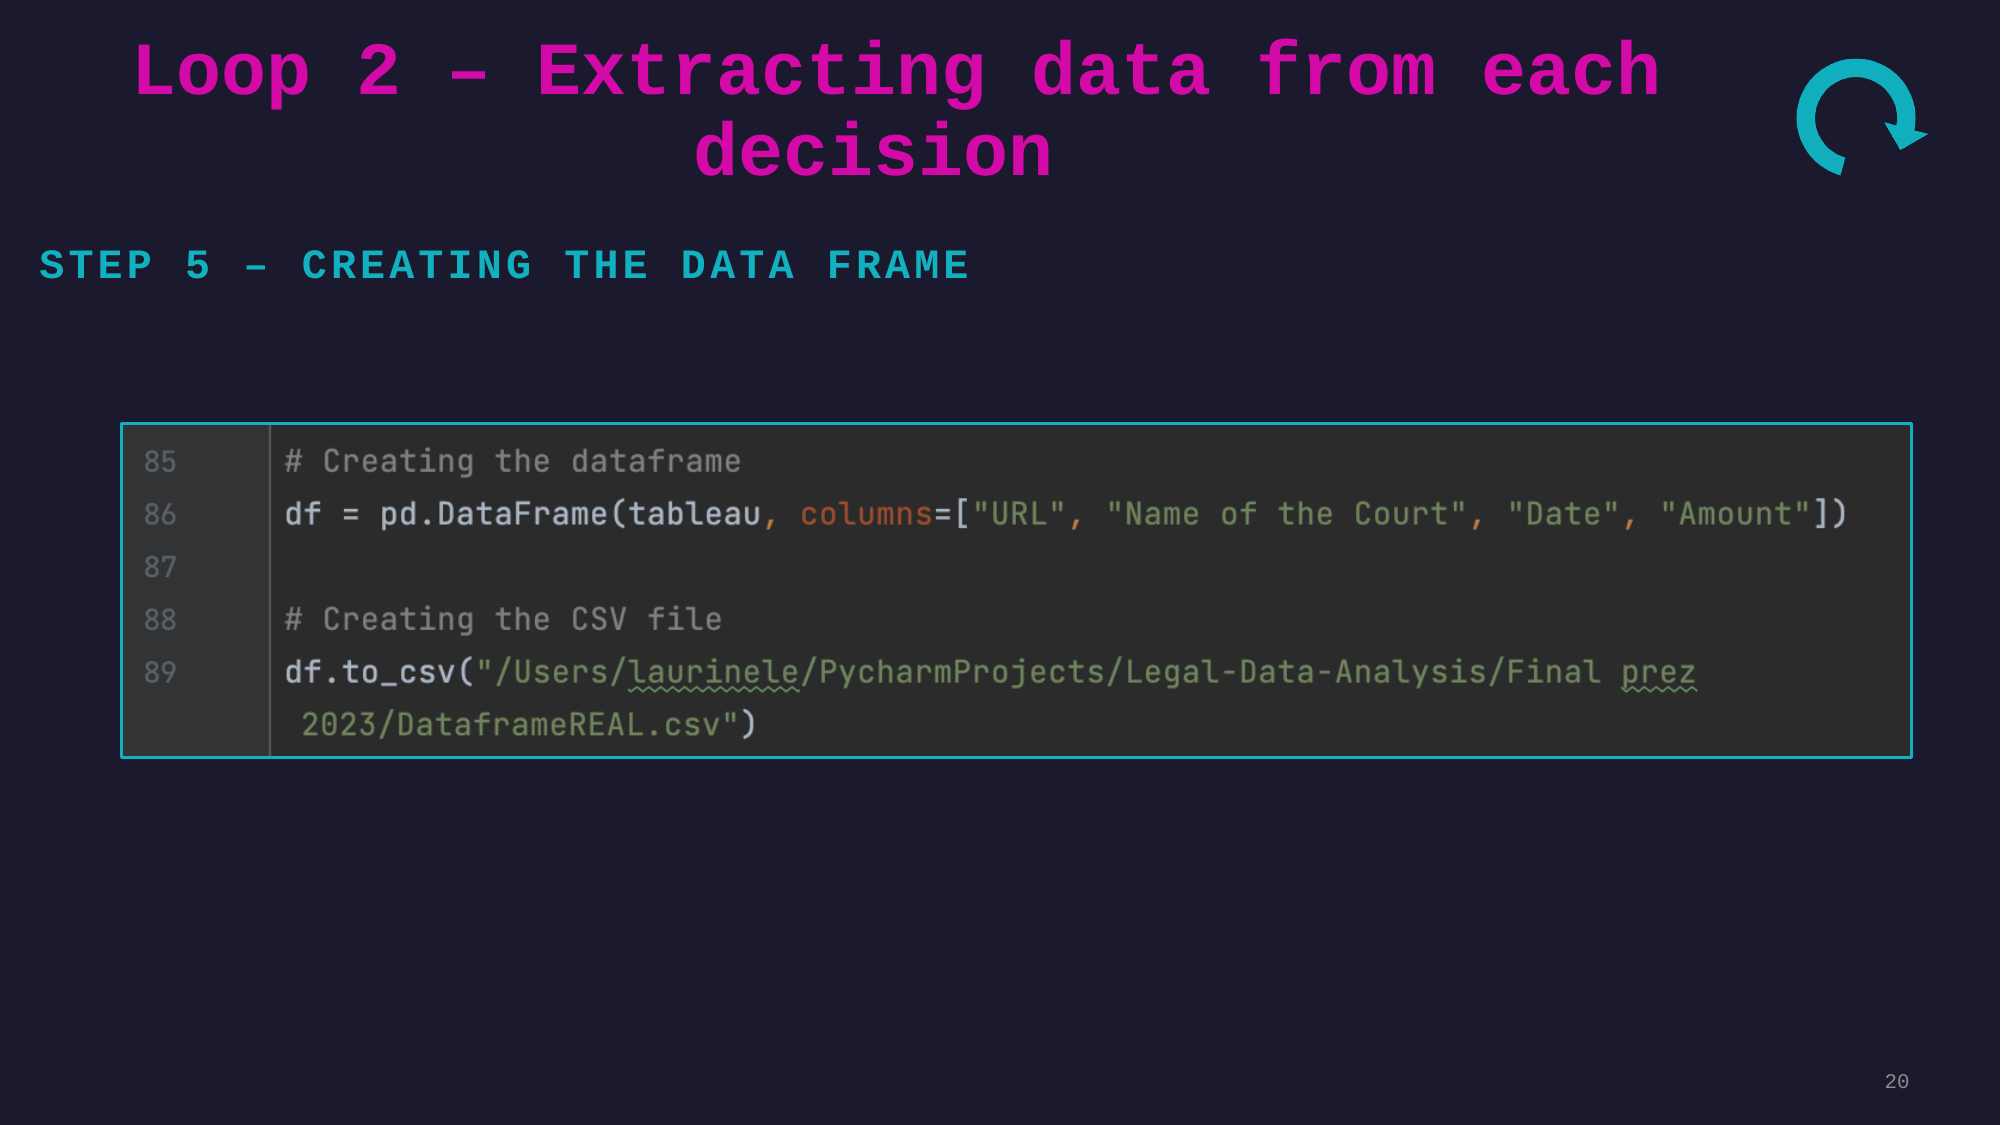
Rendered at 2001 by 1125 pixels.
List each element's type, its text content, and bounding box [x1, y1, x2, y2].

picture [1754, 15, 1959, 220]
picture [122, 424, 1910, 757]
slide_number 20 [1632, 1067, 1910, 1093]
title Loop 2 – Extracting data from each decision [82, 29, 1710, 150]
text_box STEP 5 – CREATING THE DATA FRAME [24, 224, 2000, 313]
